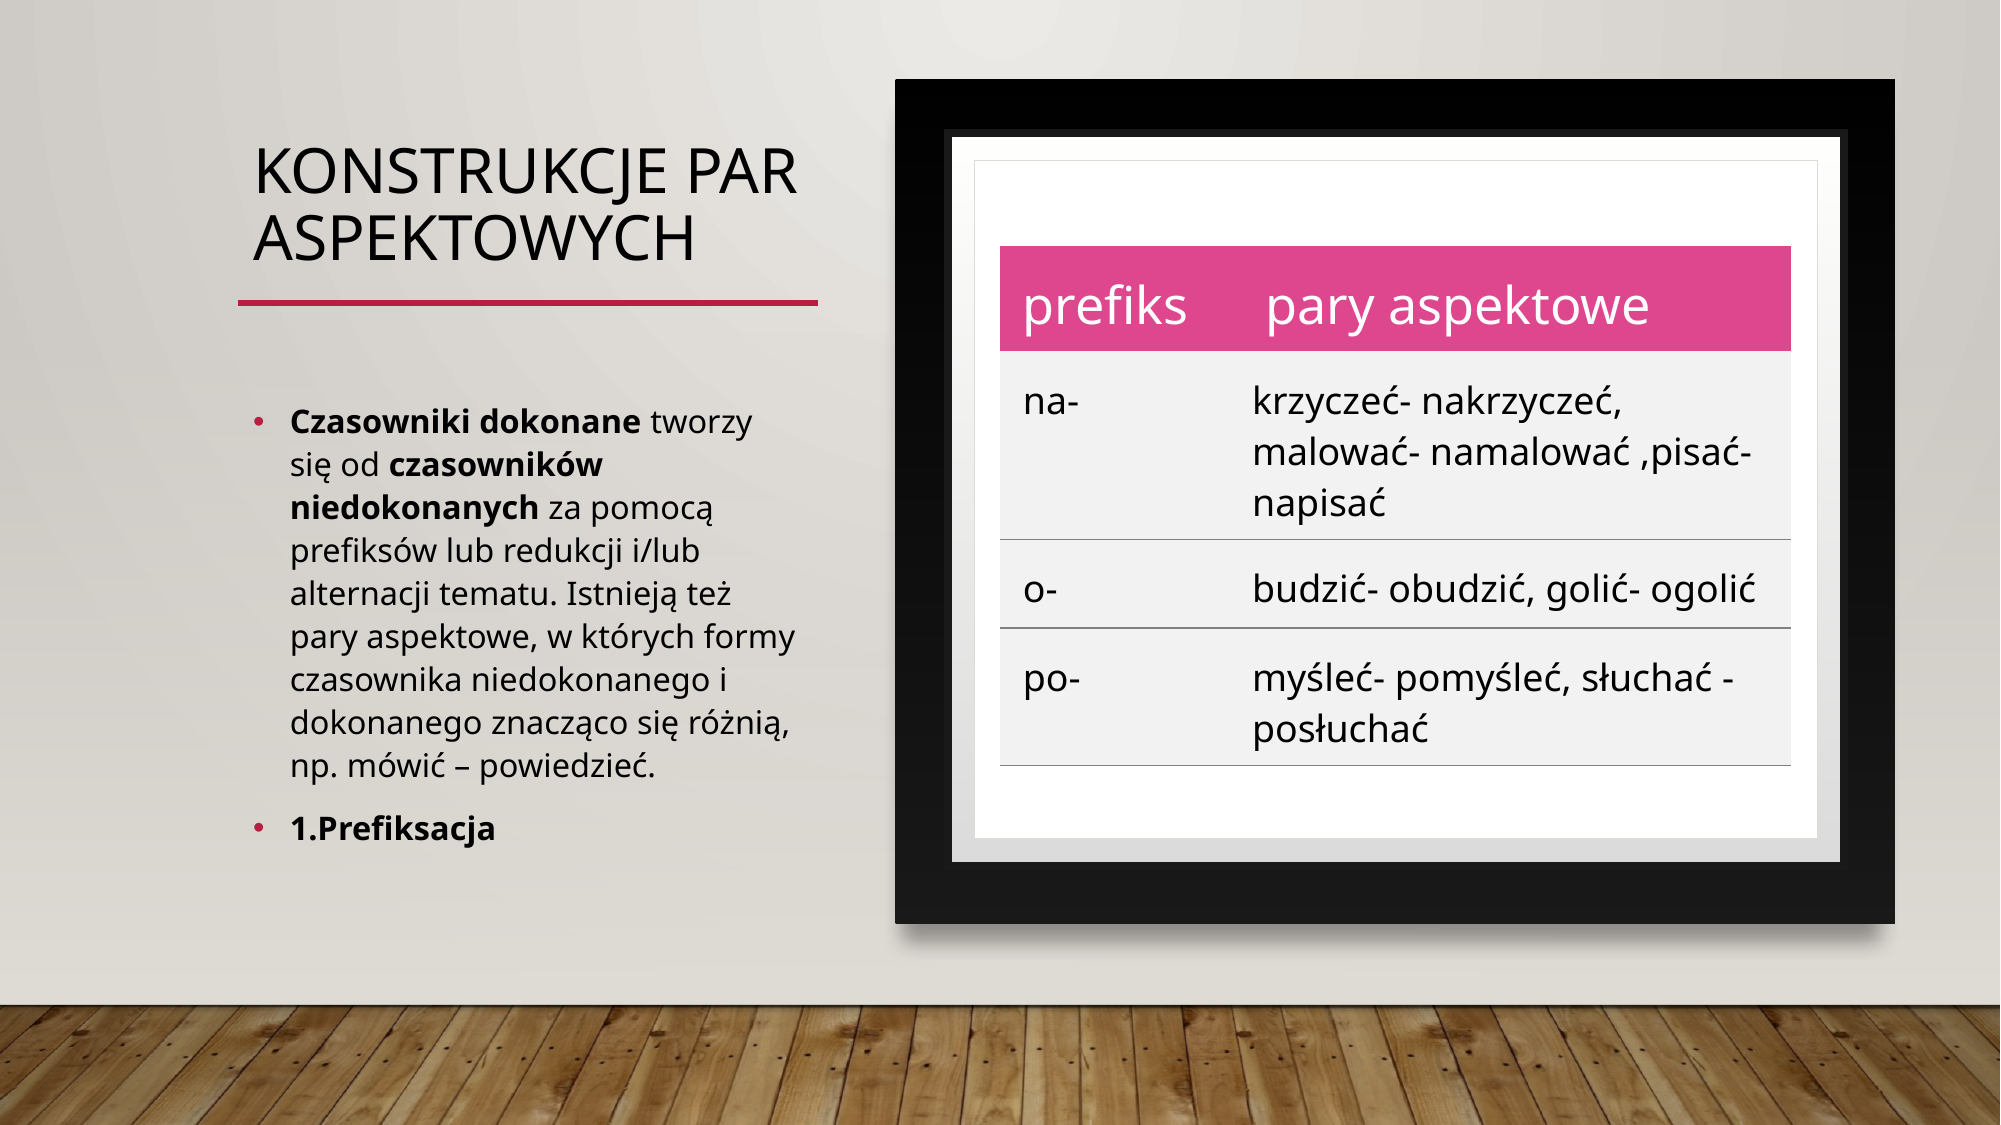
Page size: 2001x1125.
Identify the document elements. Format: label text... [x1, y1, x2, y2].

title Konstrukcje par aspektowych [238, 131, 818, 302]
text_box [0, 330, 2000, 1004]
text_box [0, 0, 2000, 330]
picture [0, 1006, 2000, 1125]
list Czasowniki dokonane tworzy się od czasowników niedokonanych za pomocą prefiksów lub redukcji i/lub alternacji tematu. Istnieją też pary aspektowe, w których formy czasownika niedokonanego i dokonanego znacząco się różnią, np. mówić – powiedzieć. 1.Prefiksacja [238, 330, 817, 897]
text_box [895, 78, 1896, 924]
